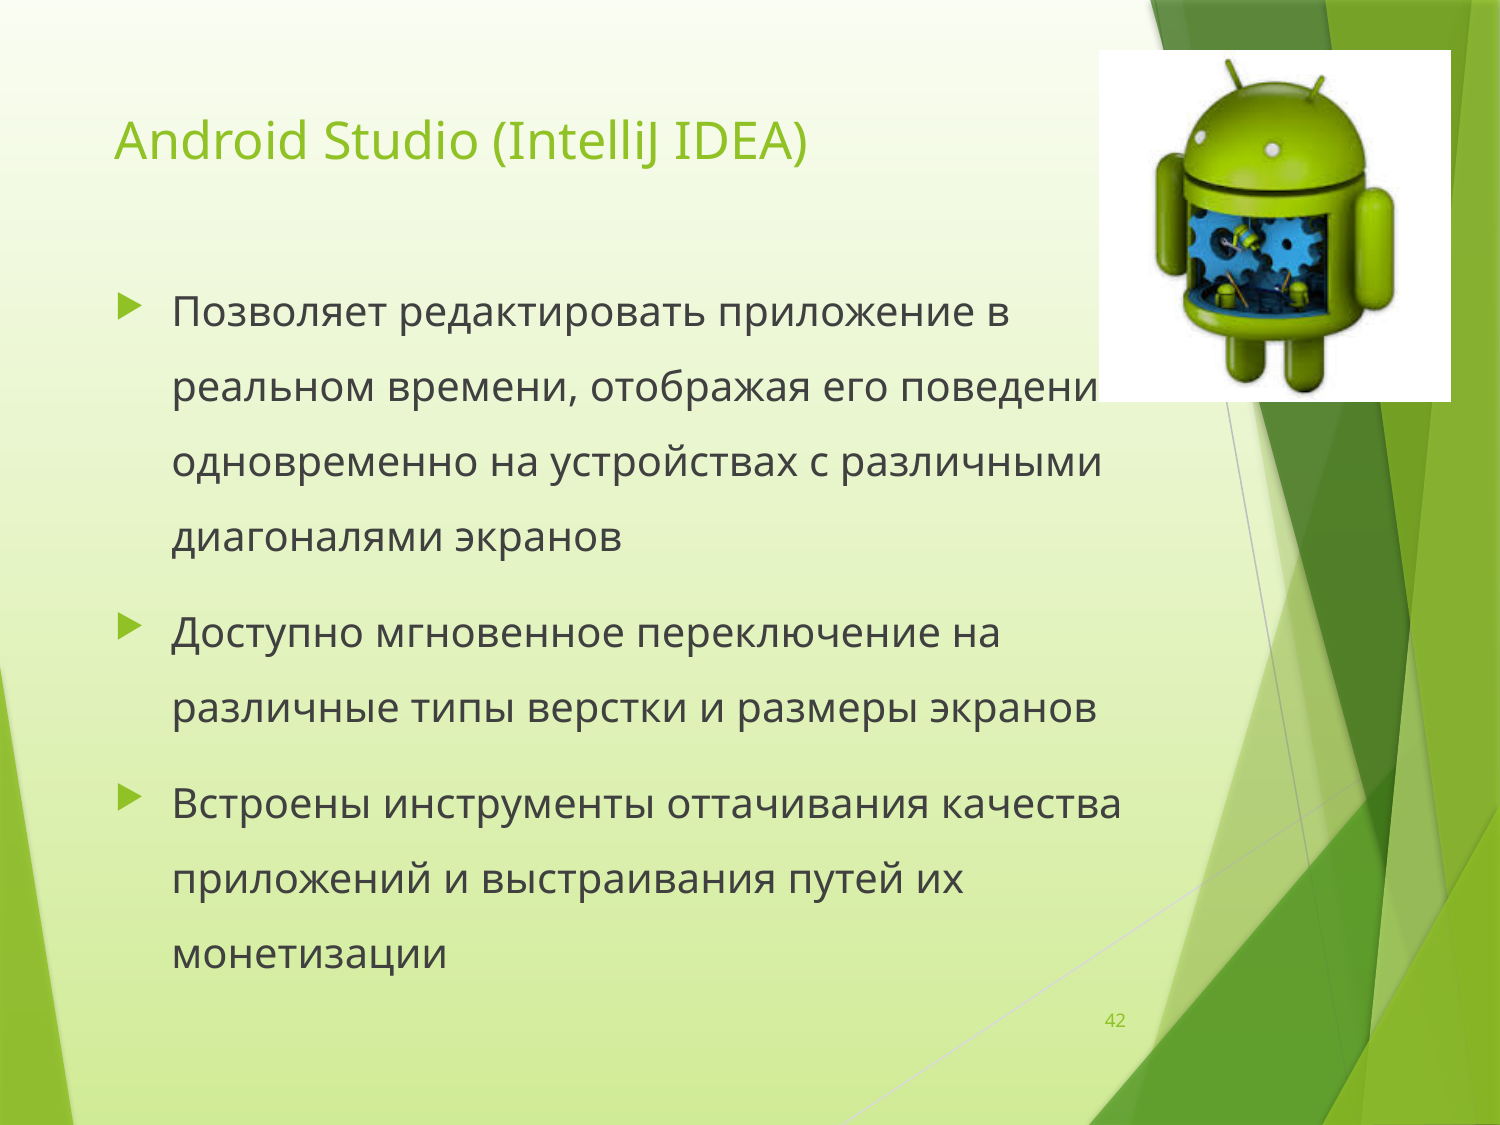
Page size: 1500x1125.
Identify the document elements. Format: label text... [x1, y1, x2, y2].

slide_number 42 [1057, 991, 1142, 1051]
list Позволяет редактировать приложение в реальном времени, отображая его поведение одновременно на устройствах с различными диагоналями экранов Доступно мгновенное переключение на различные типы верстки и размеры экранов Встроены инструменты оттачивания качества приложений и выстраивания путей их монетизации [99, 246, 1142, 992]
title Android Studio (IntelliJ IDEA) [99, 99, 1094, 211]
picture [1098, 49, 1452, 403]
